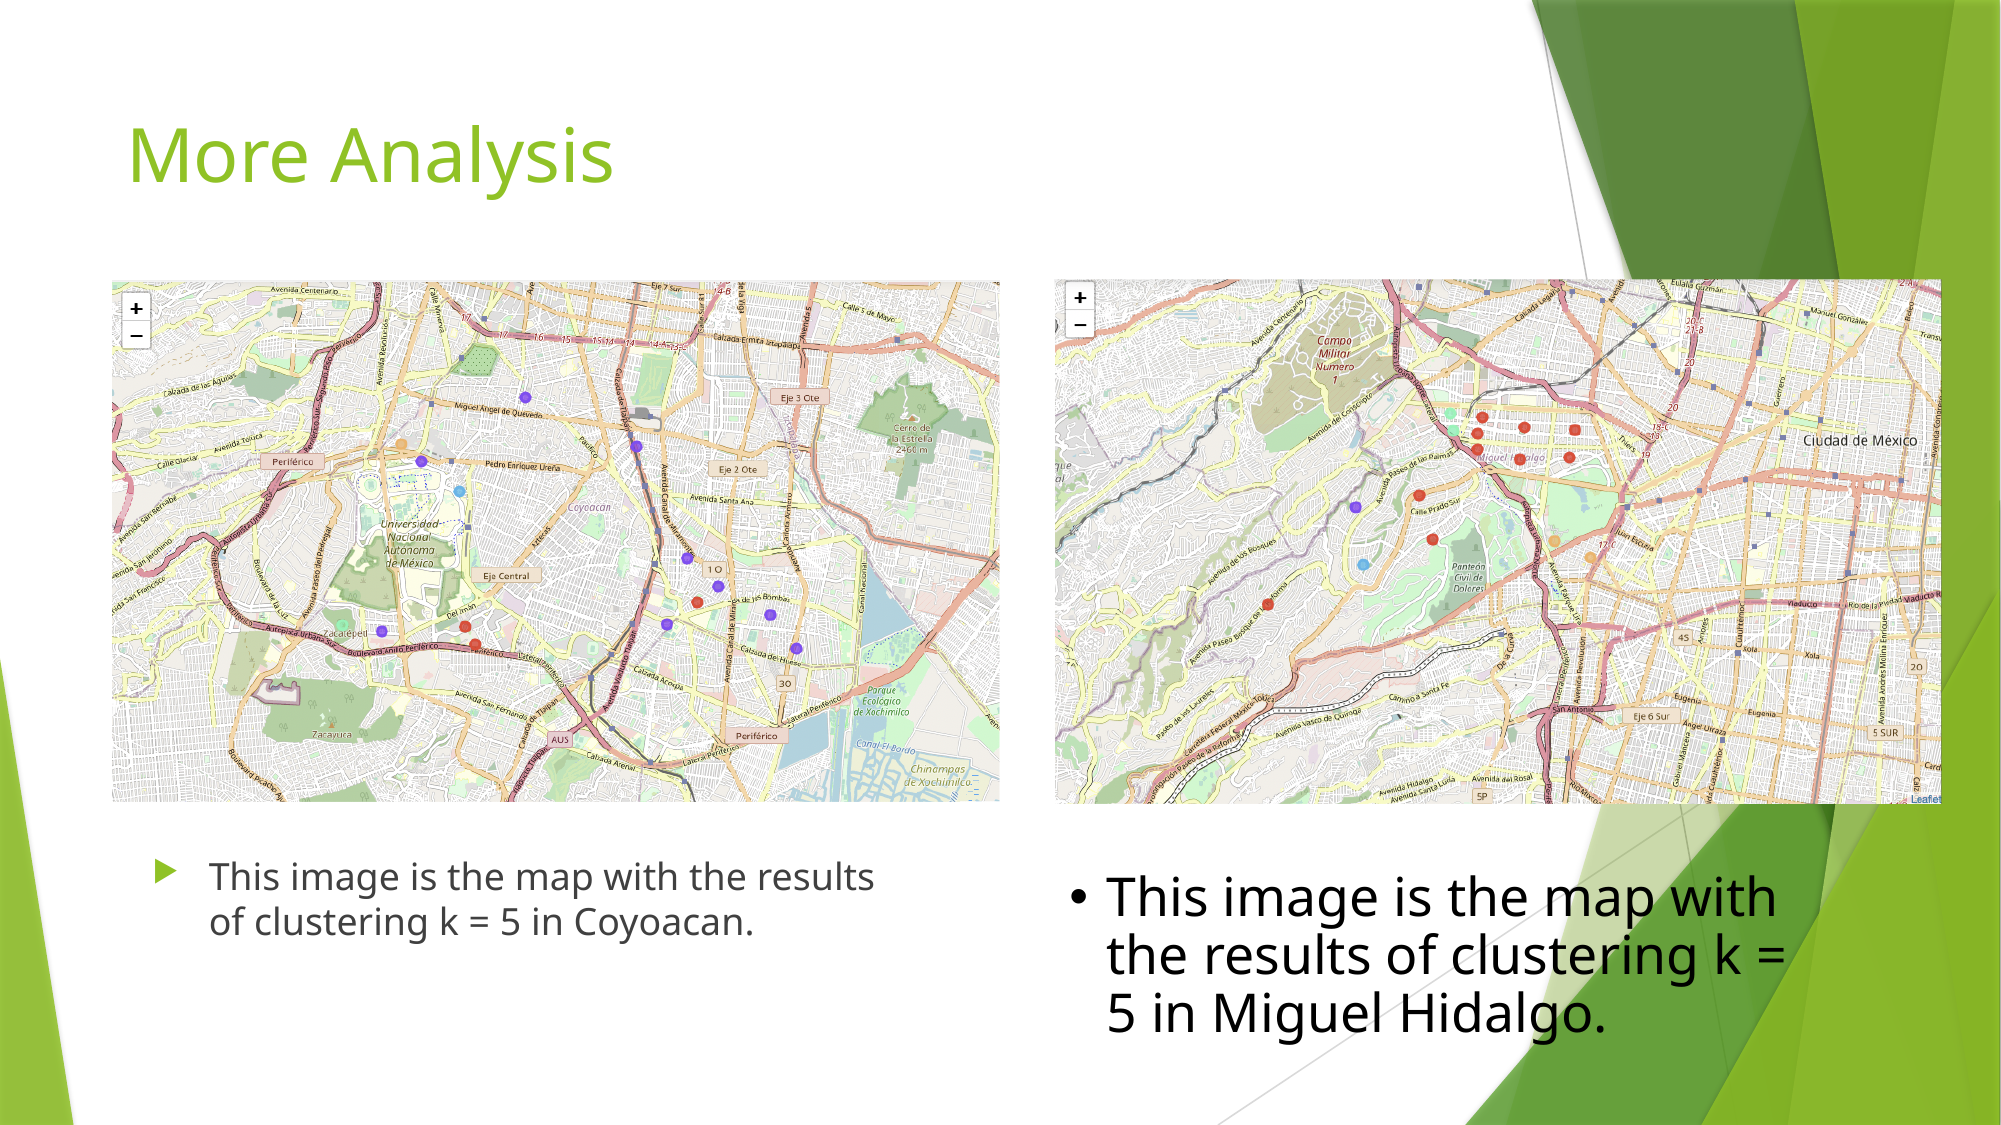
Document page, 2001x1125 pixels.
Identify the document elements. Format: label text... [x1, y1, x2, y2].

picture [1053, 278, 1943, 804]
list This image is the map with the results of clustering k = 5 in Coyoacan. [137, 845, 900, 1048]
text_box This image is the map with the results of clustering k = 5 in Miguel Hidalgo. [1054, 862, 1817, 1065]
picture [112, 278, 1001, 802]
title More Analysis [111, 99, 1522, 317]
